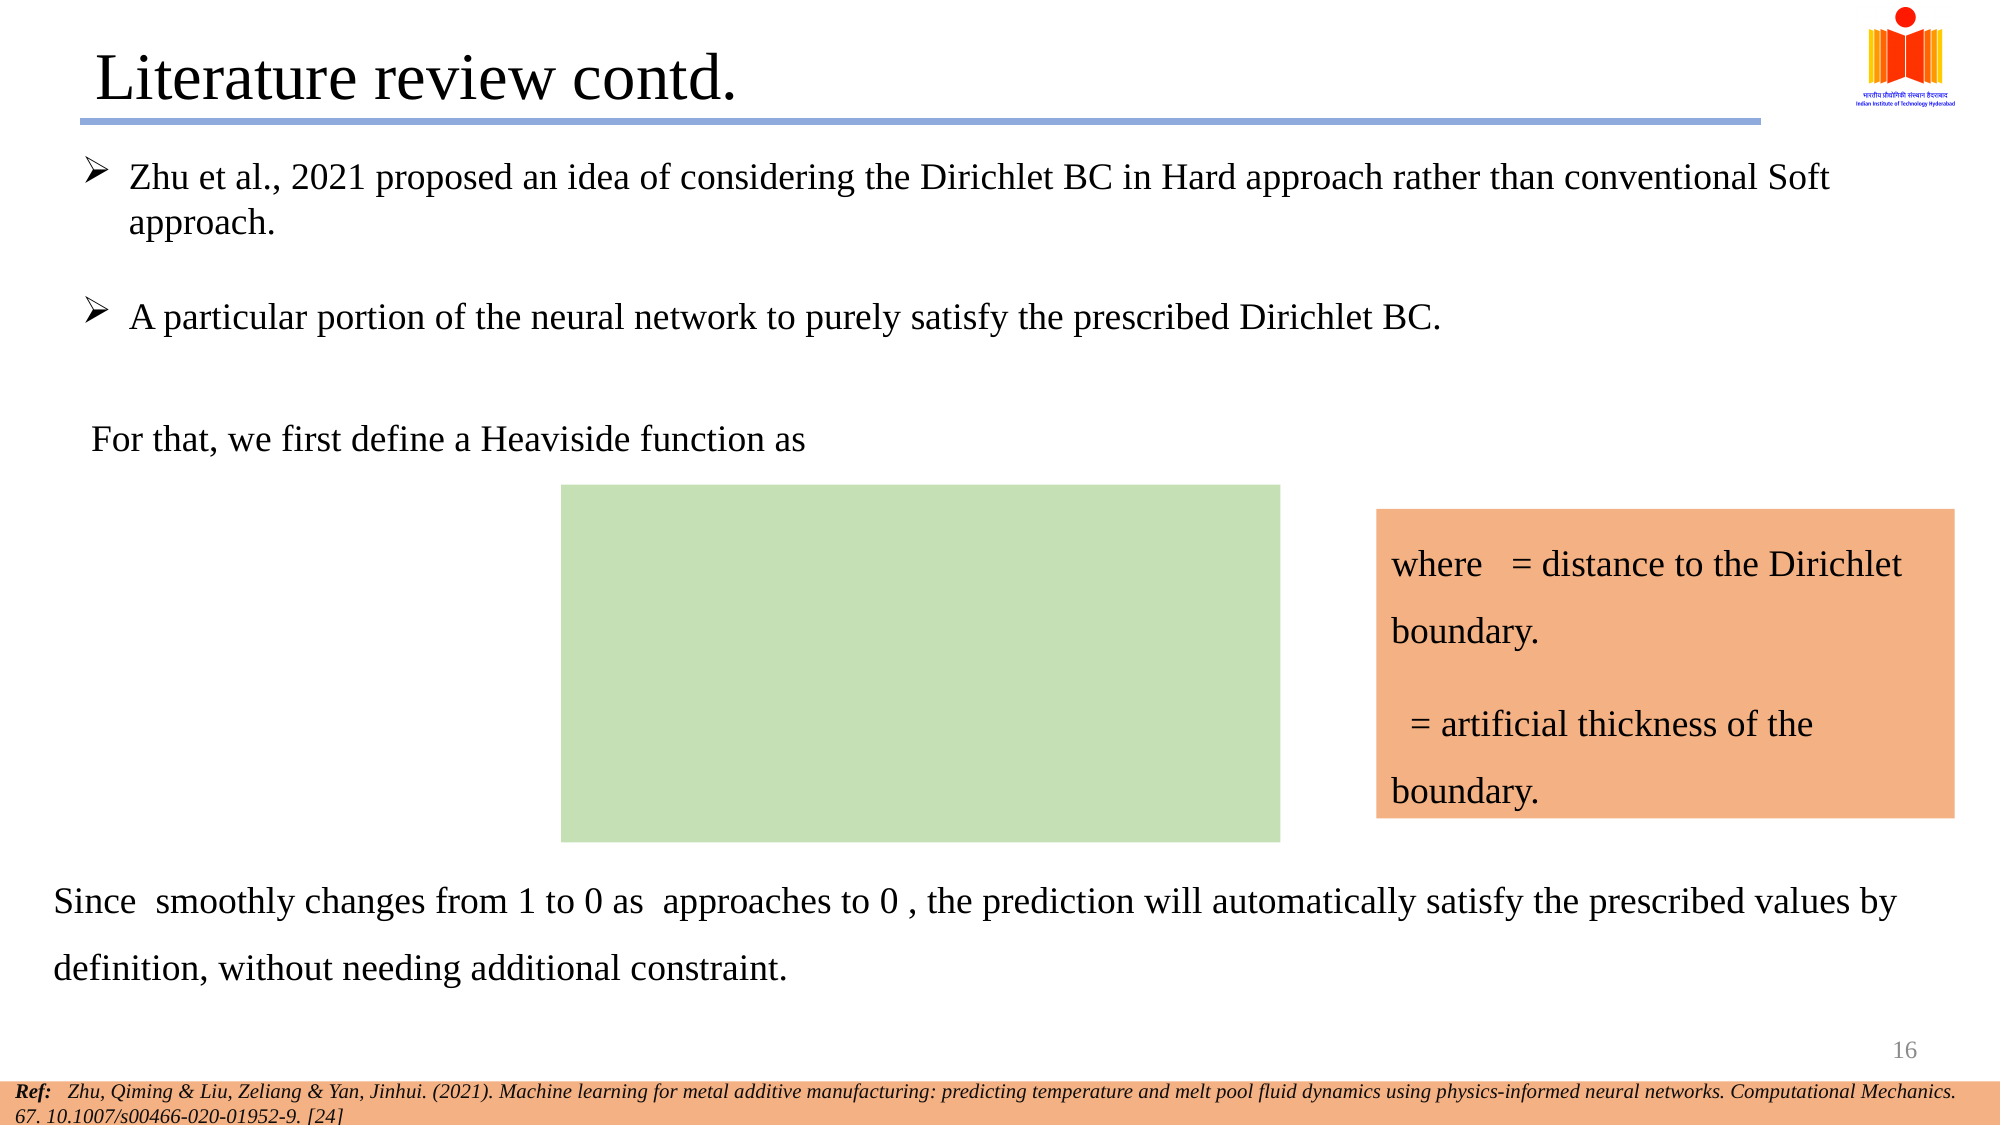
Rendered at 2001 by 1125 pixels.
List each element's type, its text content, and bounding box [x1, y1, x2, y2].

text_box Literature review contd. [80, 25, 1915, 121]
slide_number 16 [1482, 1019, 1933, 1079]
text_box Zhu et al., 2021 proposed an idea of considering the Dirichlet BC in Hard approach rather than conventional Soft approach. [67, 144, 1933, 295]
text_box A particular portion of the neural network to purely satisfy the prescribed Dirichlet BC. [67, 284, 1917, 345]
picture [1856, 7, 1955, 107]
footer Ref: Zhu, Qiming & Liu, Zeliang & Yan, Jinhui. (2021). Machine learning for metal additive manufacturing: predicting temperature and melt pool fluid dynamics using physics-informed neural networks. Computational Mechanics. 67. 10.1007/s00466-020-01952-9. [24] [0, 1081, 2000, 1125]
